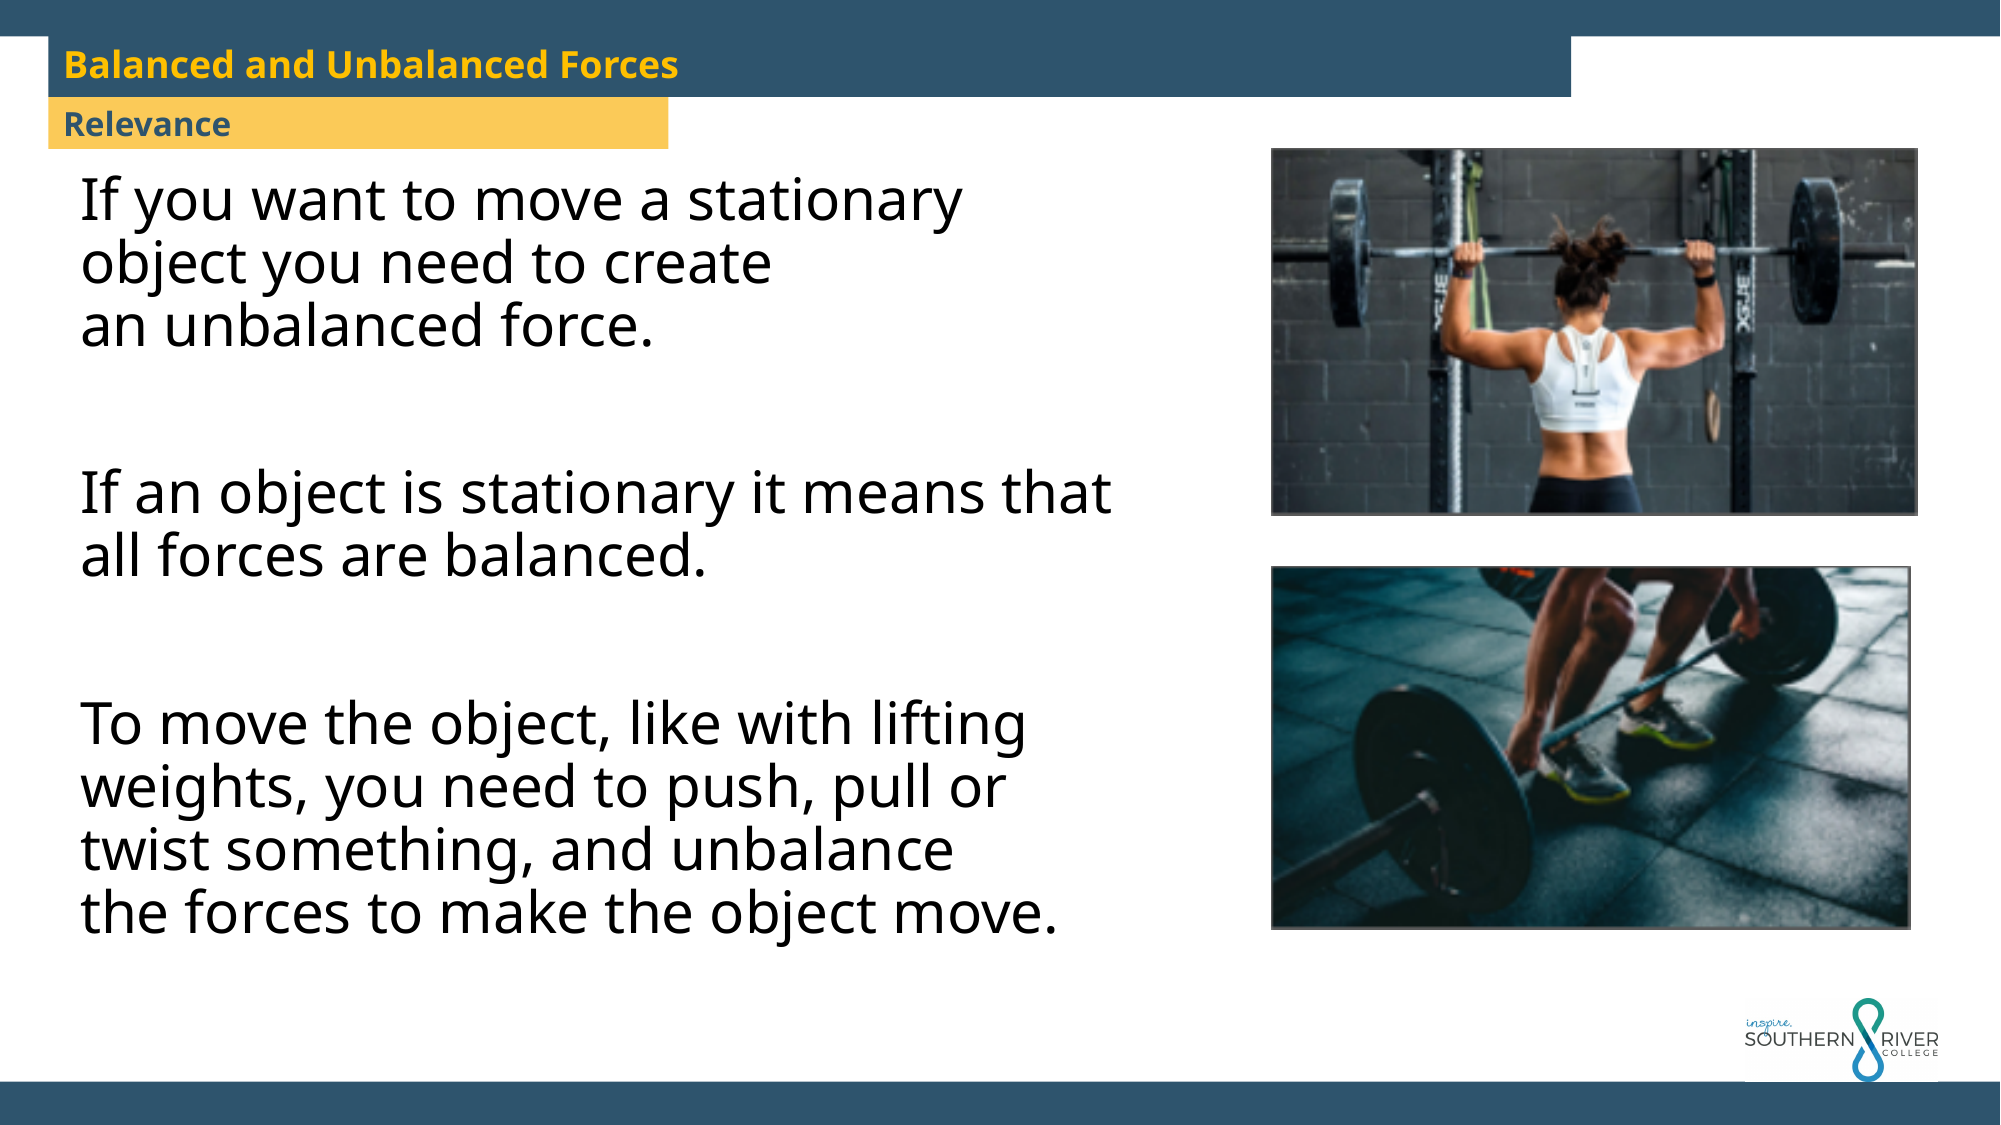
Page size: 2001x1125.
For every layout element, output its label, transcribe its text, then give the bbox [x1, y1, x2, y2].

list Balanced and Unbalanced Forces [48, 35, 1572, 97]
picture [1271, 148, 1918, 516]
picture [1271, 566, 1911, 930]
picture [1745, 998, 1938, 1082]
list If you want to move a stationary object you need to create an unbalanced force.​ If an object is stationary it means that all forces are balanced.​ To move the object, like with lifting weights, you need to push, pull or twist something, and unbalance the forces to make the object move.​ ​ ​ [65, 162, 1158, 487]
